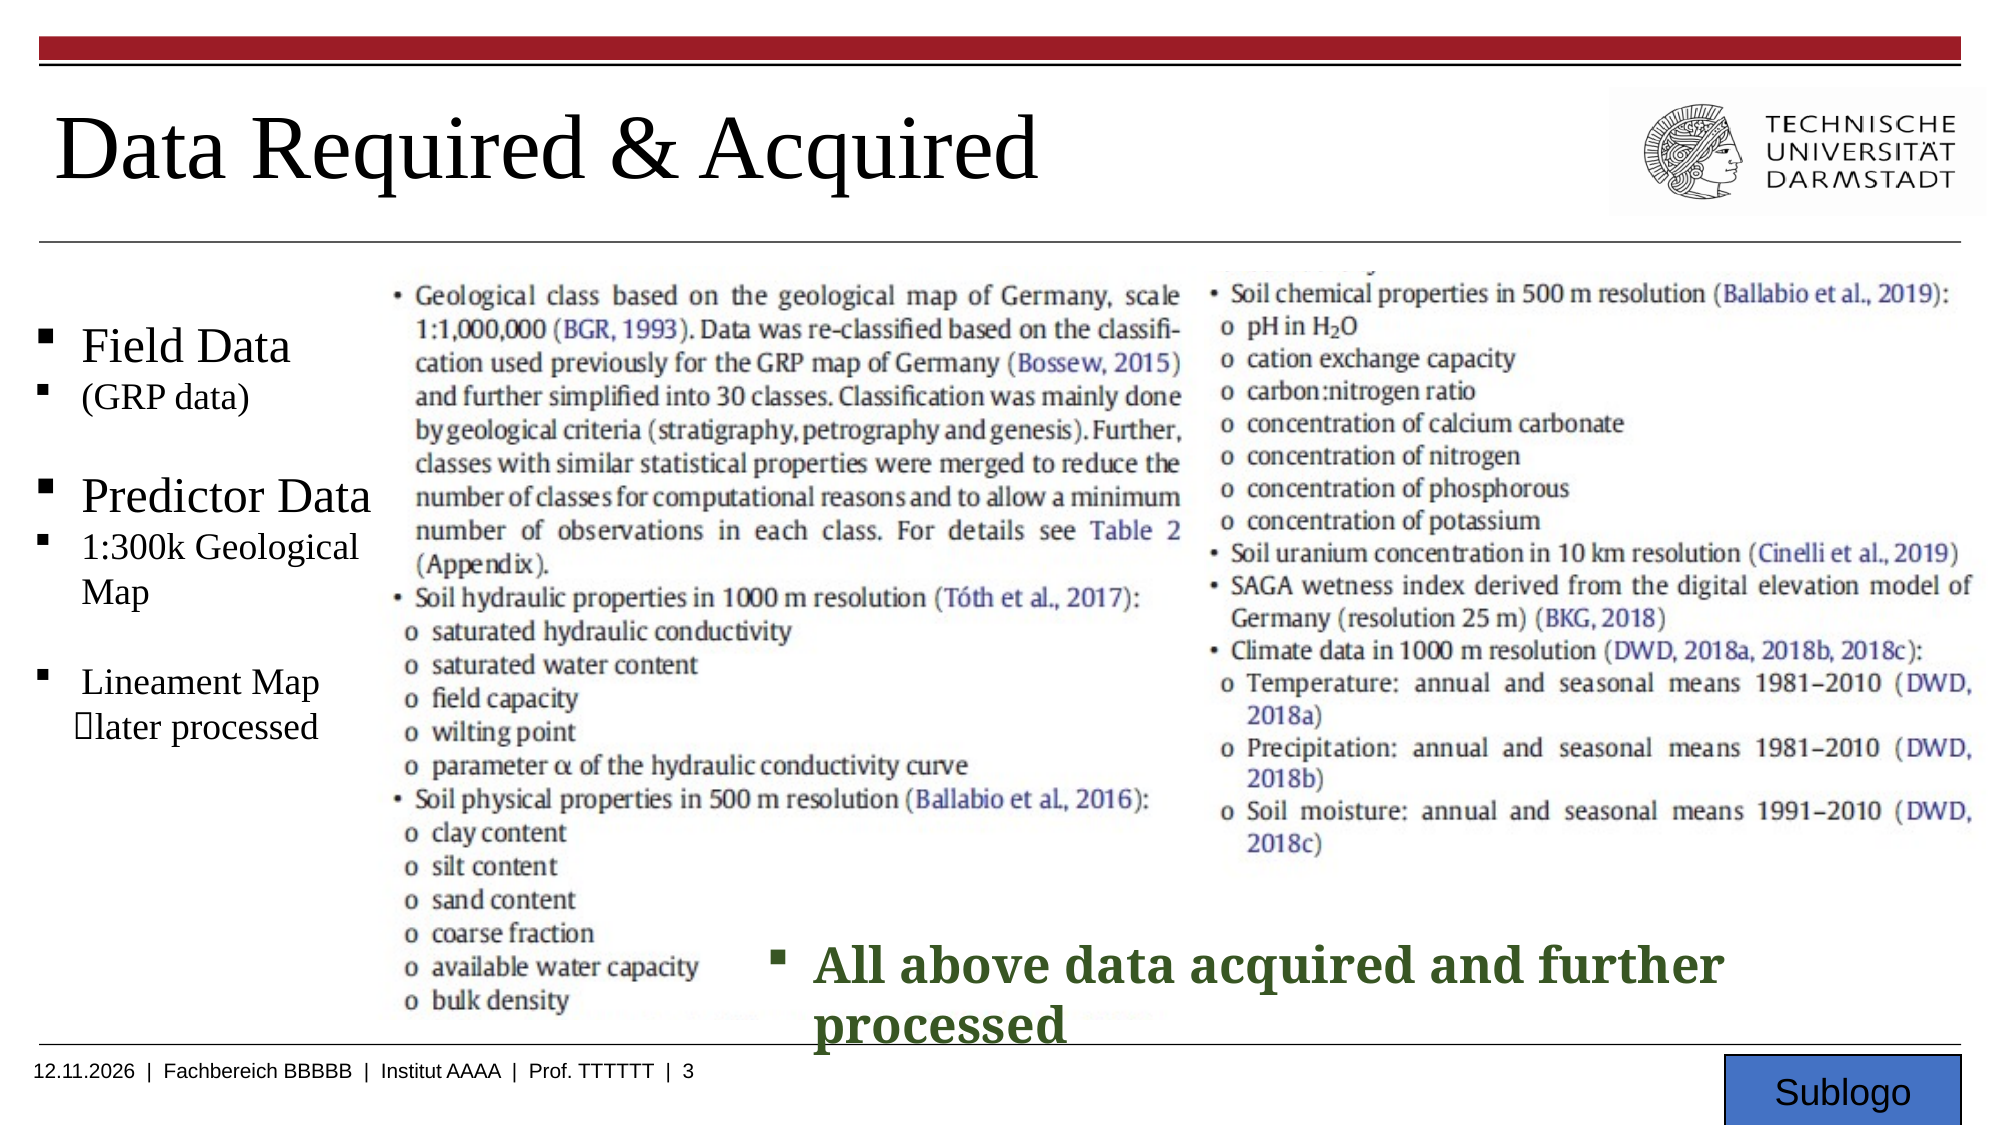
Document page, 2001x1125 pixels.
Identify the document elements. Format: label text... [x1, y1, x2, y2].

title Data Required & Acquired [39, 80, 1532, 218]
picture [344, 265, 2000, 1020]
text_box Field Data (GRP data) Predictor Data 1:300k Geological Map Lineament Map later processed [19, 265, 344, 755]
picture [1609, 87, 1987, 216]
text_box All above data acquired and further processed [751, 925, 1975, 1061]
